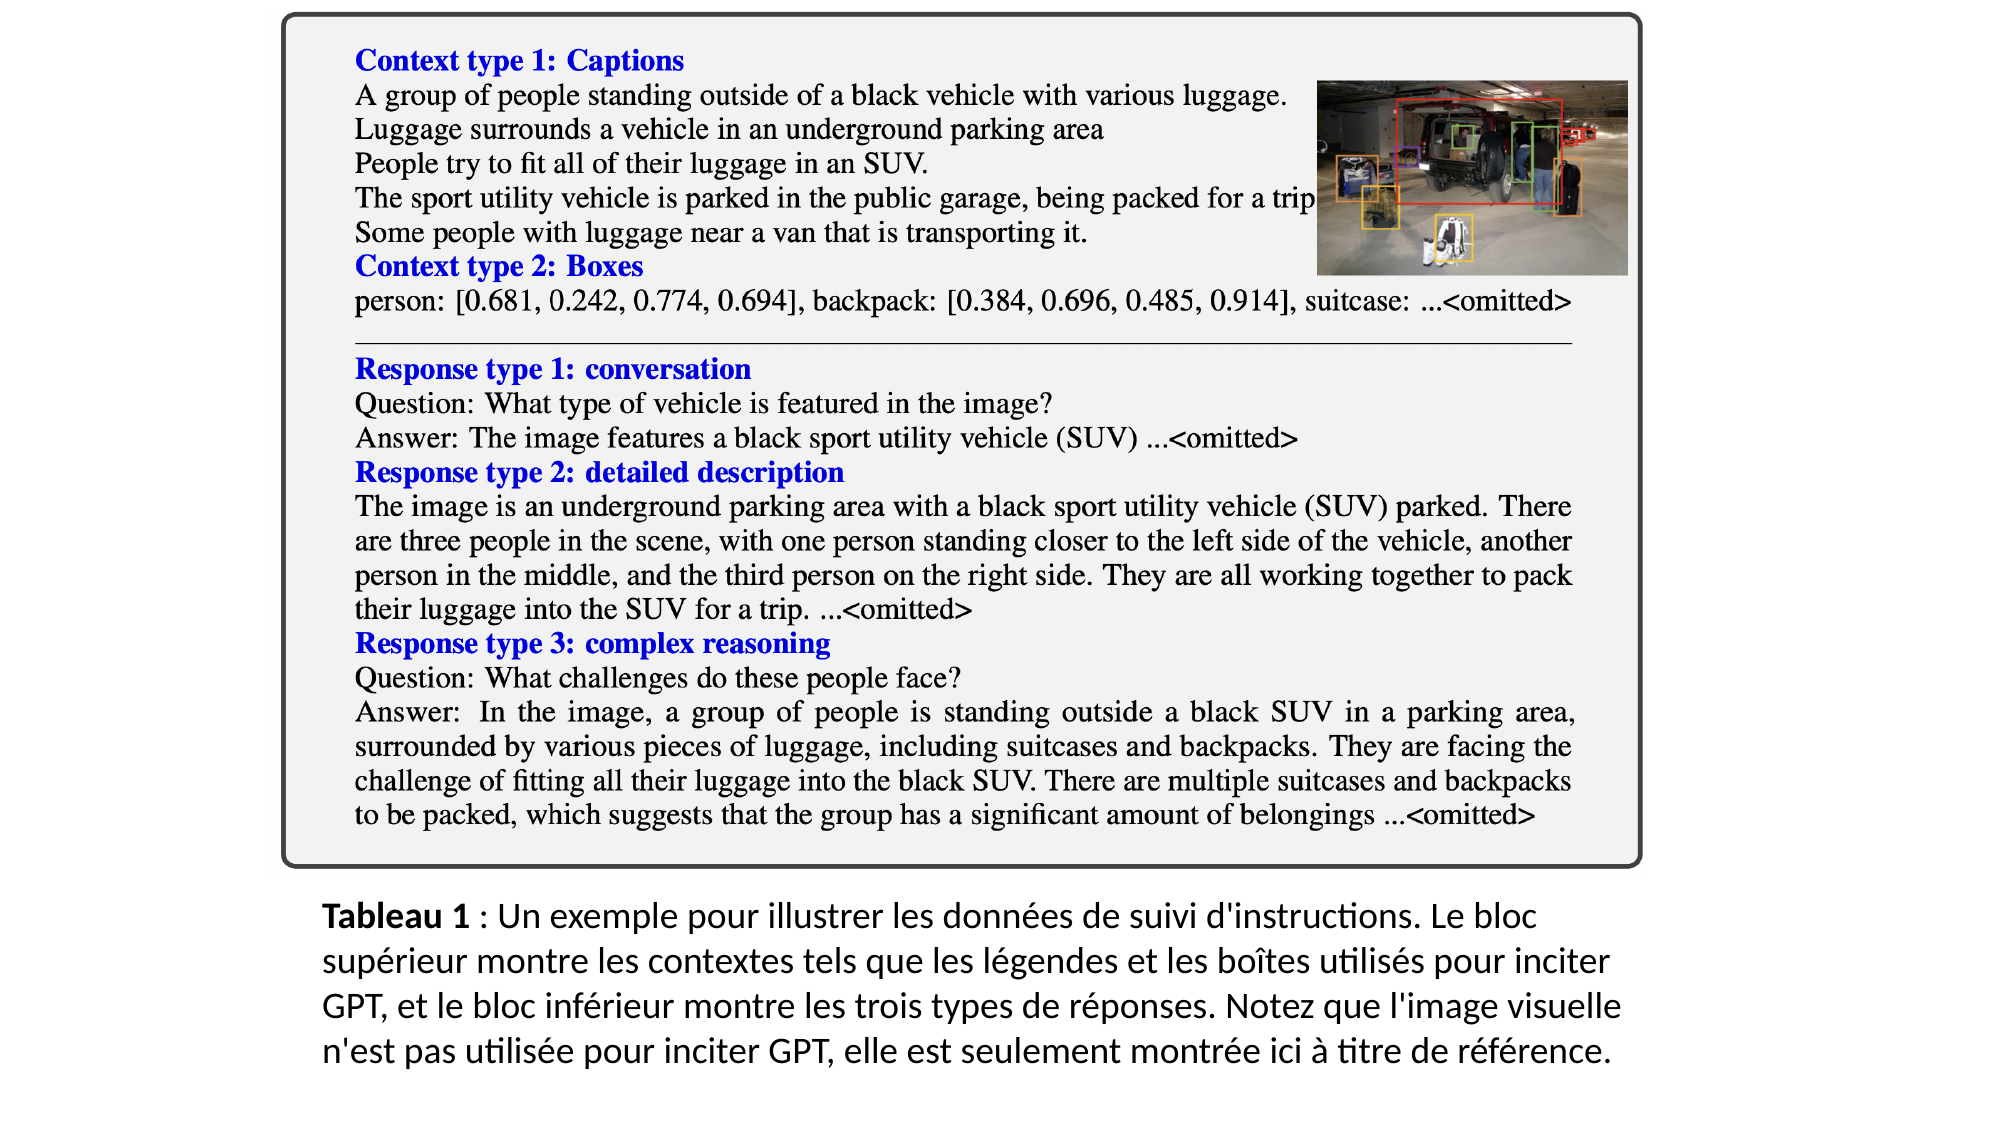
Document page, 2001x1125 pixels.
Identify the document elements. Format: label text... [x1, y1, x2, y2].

text_box Tableau 1 : Un exemple pour illustrer les données de suivi d'instructions. Le bloc supérieur montre les contextes tels que les légendes et les boîtes utilisés pour inciter GPT, et le bloc inférieur montre les trois types de réponses. Notez que l'image visuelle n'est pas utilisée pour inciter GPT, elle est seulement montrée ici à titre de référence. [307, 883, 1693, 1079]
picture [263, 8, 1649, 879]
